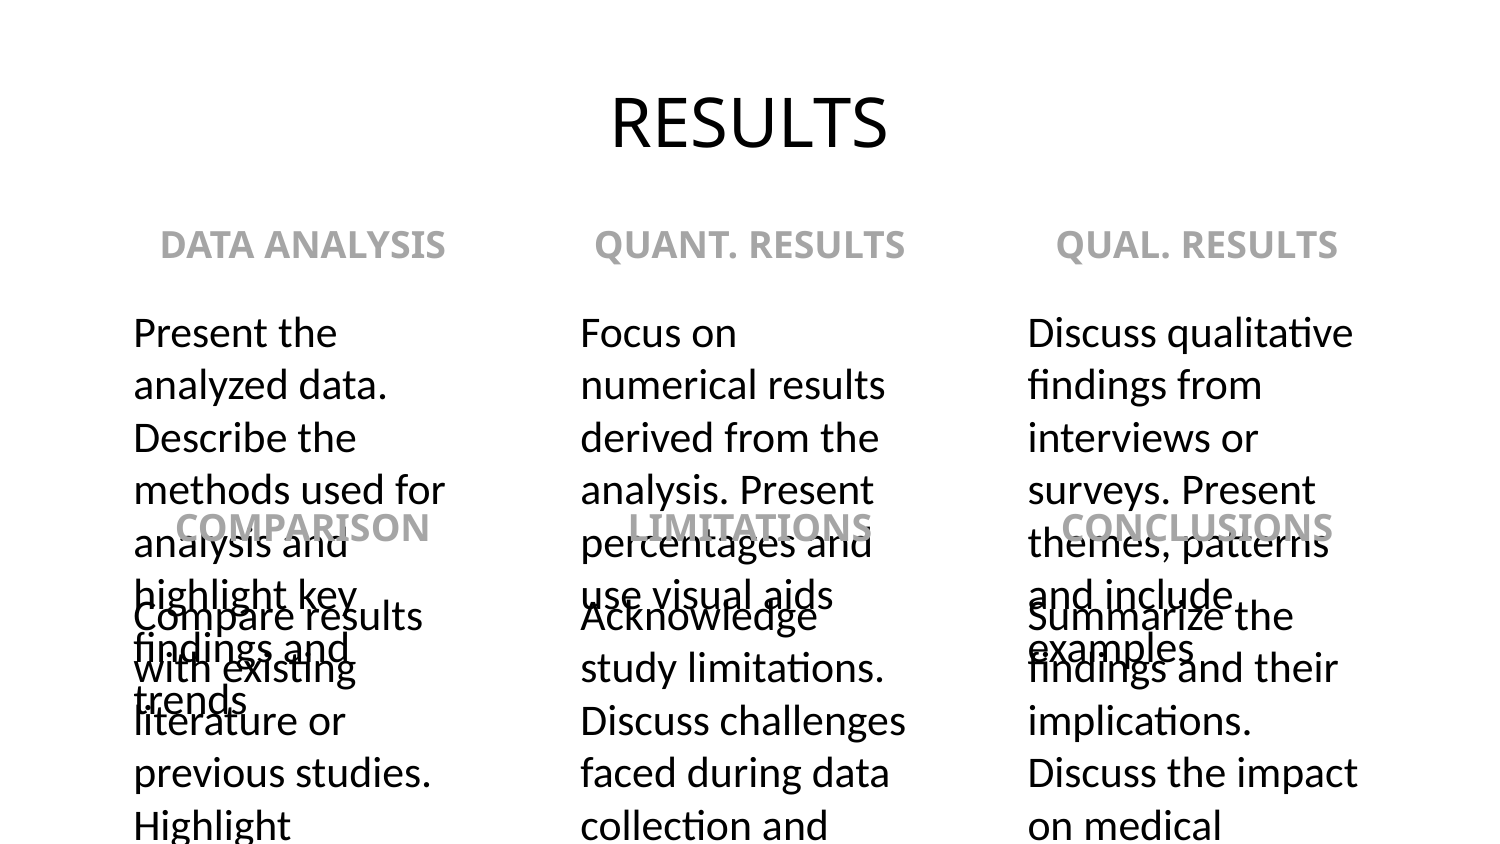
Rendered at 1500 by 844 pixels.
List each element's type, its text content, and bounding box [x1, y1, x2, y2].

subtitle CONCLUSIONS [1012, 502, 1382, 565]
subtitle QUAL. RESULTS [1012, 219, 1382, 282]
subtitle COMPARISON [118, 502, 488, 565]
subtitle Acknowledge study limitations. Discuss challenges faced during data collection and interpretation [565, 571, 935, 717]
subtitle DATA ANALYSIS [118, 219, 488, 282]
subtitle Summarize the findings and their implications. Discuss the impact on medical practice, patient care or future research [1012, 571, 1382, 717]
subtitle Discuss qualitative findings from interviews or surveys. Present themes, patterns and include examples [1012, 288, 1382, 434]
subtitle QUANT. RESULTS [565, 219, 935, 282]
subtitle Focus on numerical results derived from the analysis. Present percentages and use visual aids [565, 288, 935, 434]
subtitle Compare results with existing literature or previous studies. Highlight similarities, and novel insights for knowledge [118, 571, 488, 717]
title RESULTS [118, 72, 1382, 167]
subtitle LIMITATIONS [565, 502, 935, 565]
subtitle Present the analyzed data. Describe the methods used for analysis and highlight key findings and trends [118, 288, 488, 434]
